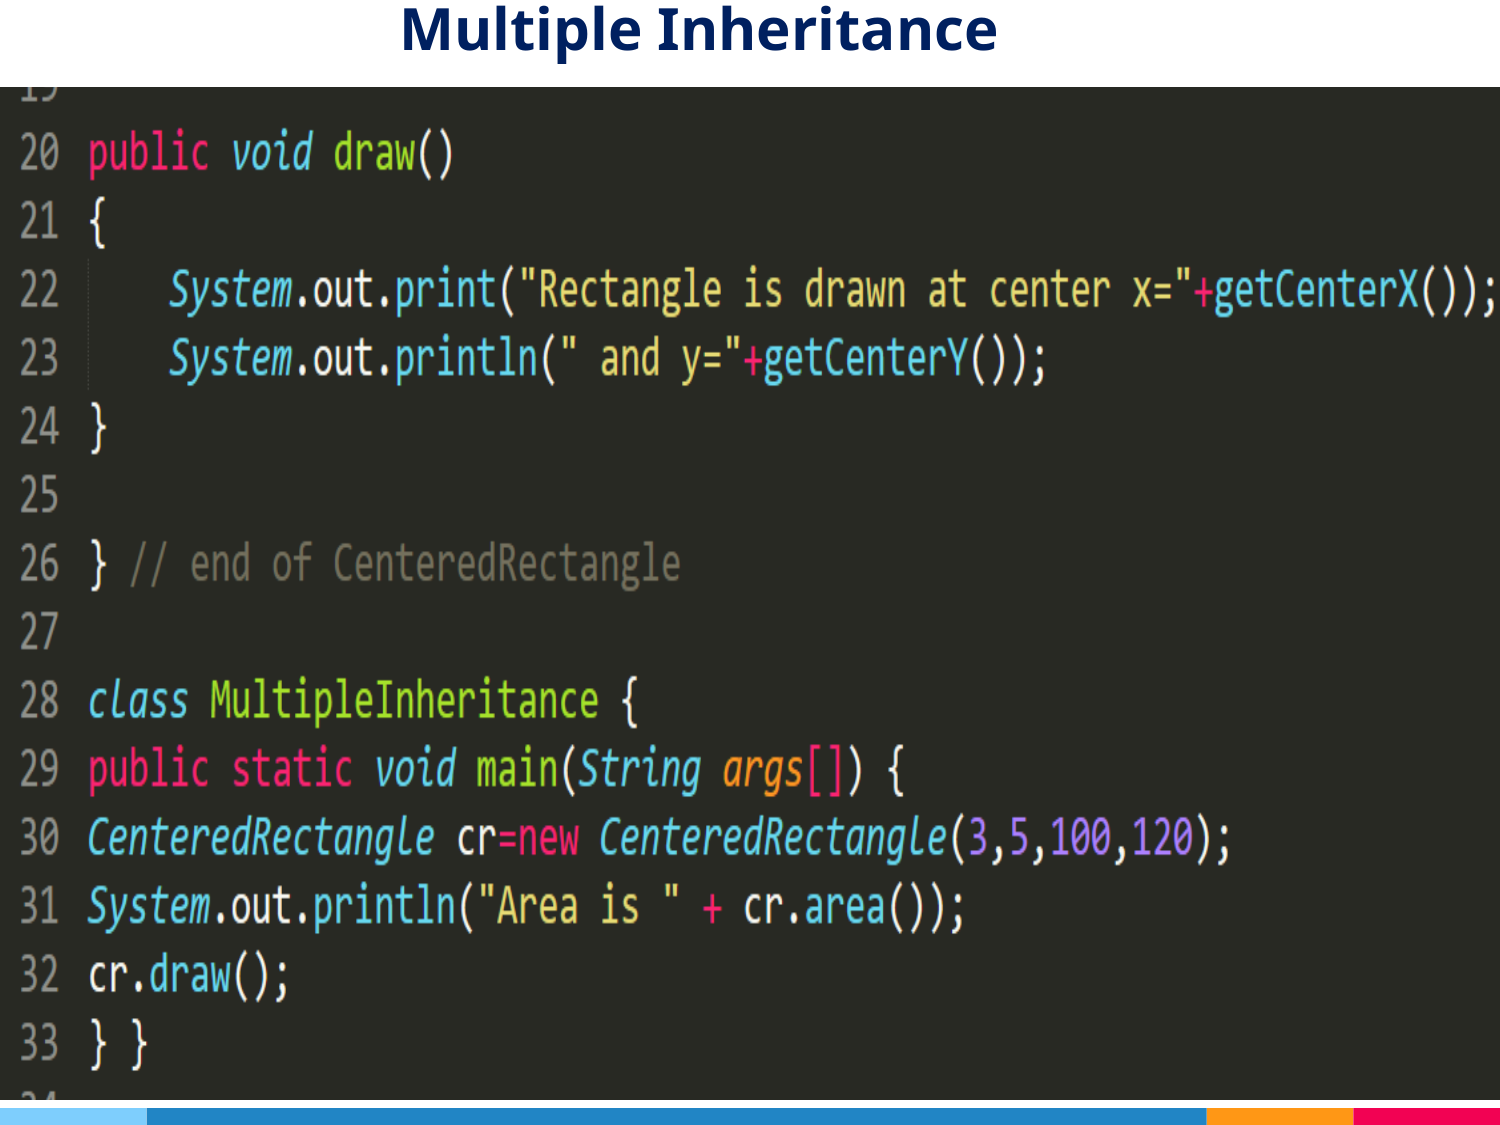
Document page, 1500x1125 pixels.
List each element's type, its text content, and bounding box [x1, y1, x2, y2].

picture [0, 87, 1500, 1101]
title Multiple Inheritance [37, 0, 1362, 77]
